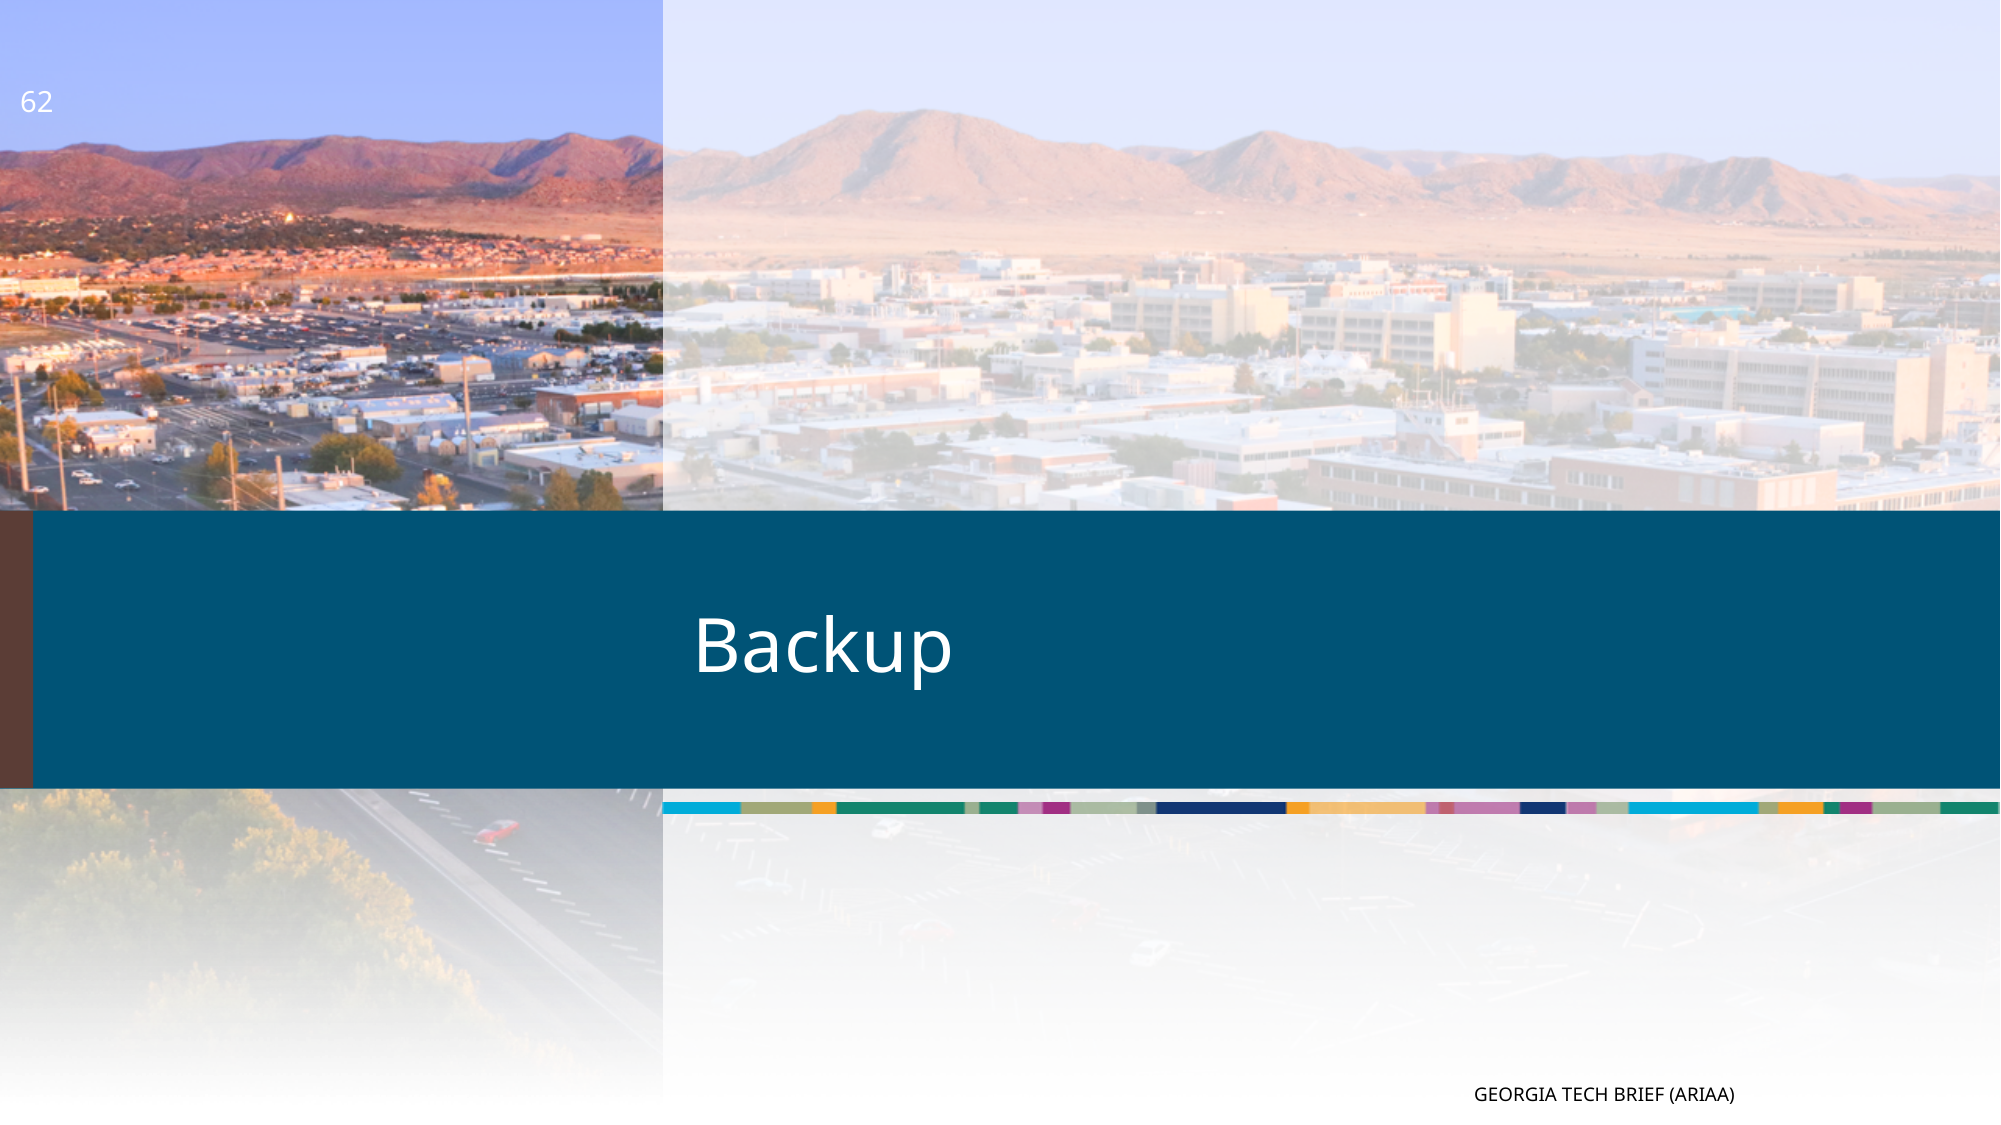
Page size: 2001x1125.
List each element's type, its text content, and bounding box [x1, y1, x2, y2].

picture [1758, 802, 2000, 814]
picture [740, 802, 1629, 814]
footer Georgia Tech Brief (ARIAA) [1208, 1064, 2000, 1124]
picture [0, 0, 663, 510]
picture [0, 788, 663, 1125]
title Backup [677, 510, 1693, 788]
slide_number 62 [0, 73, 69, 133]
